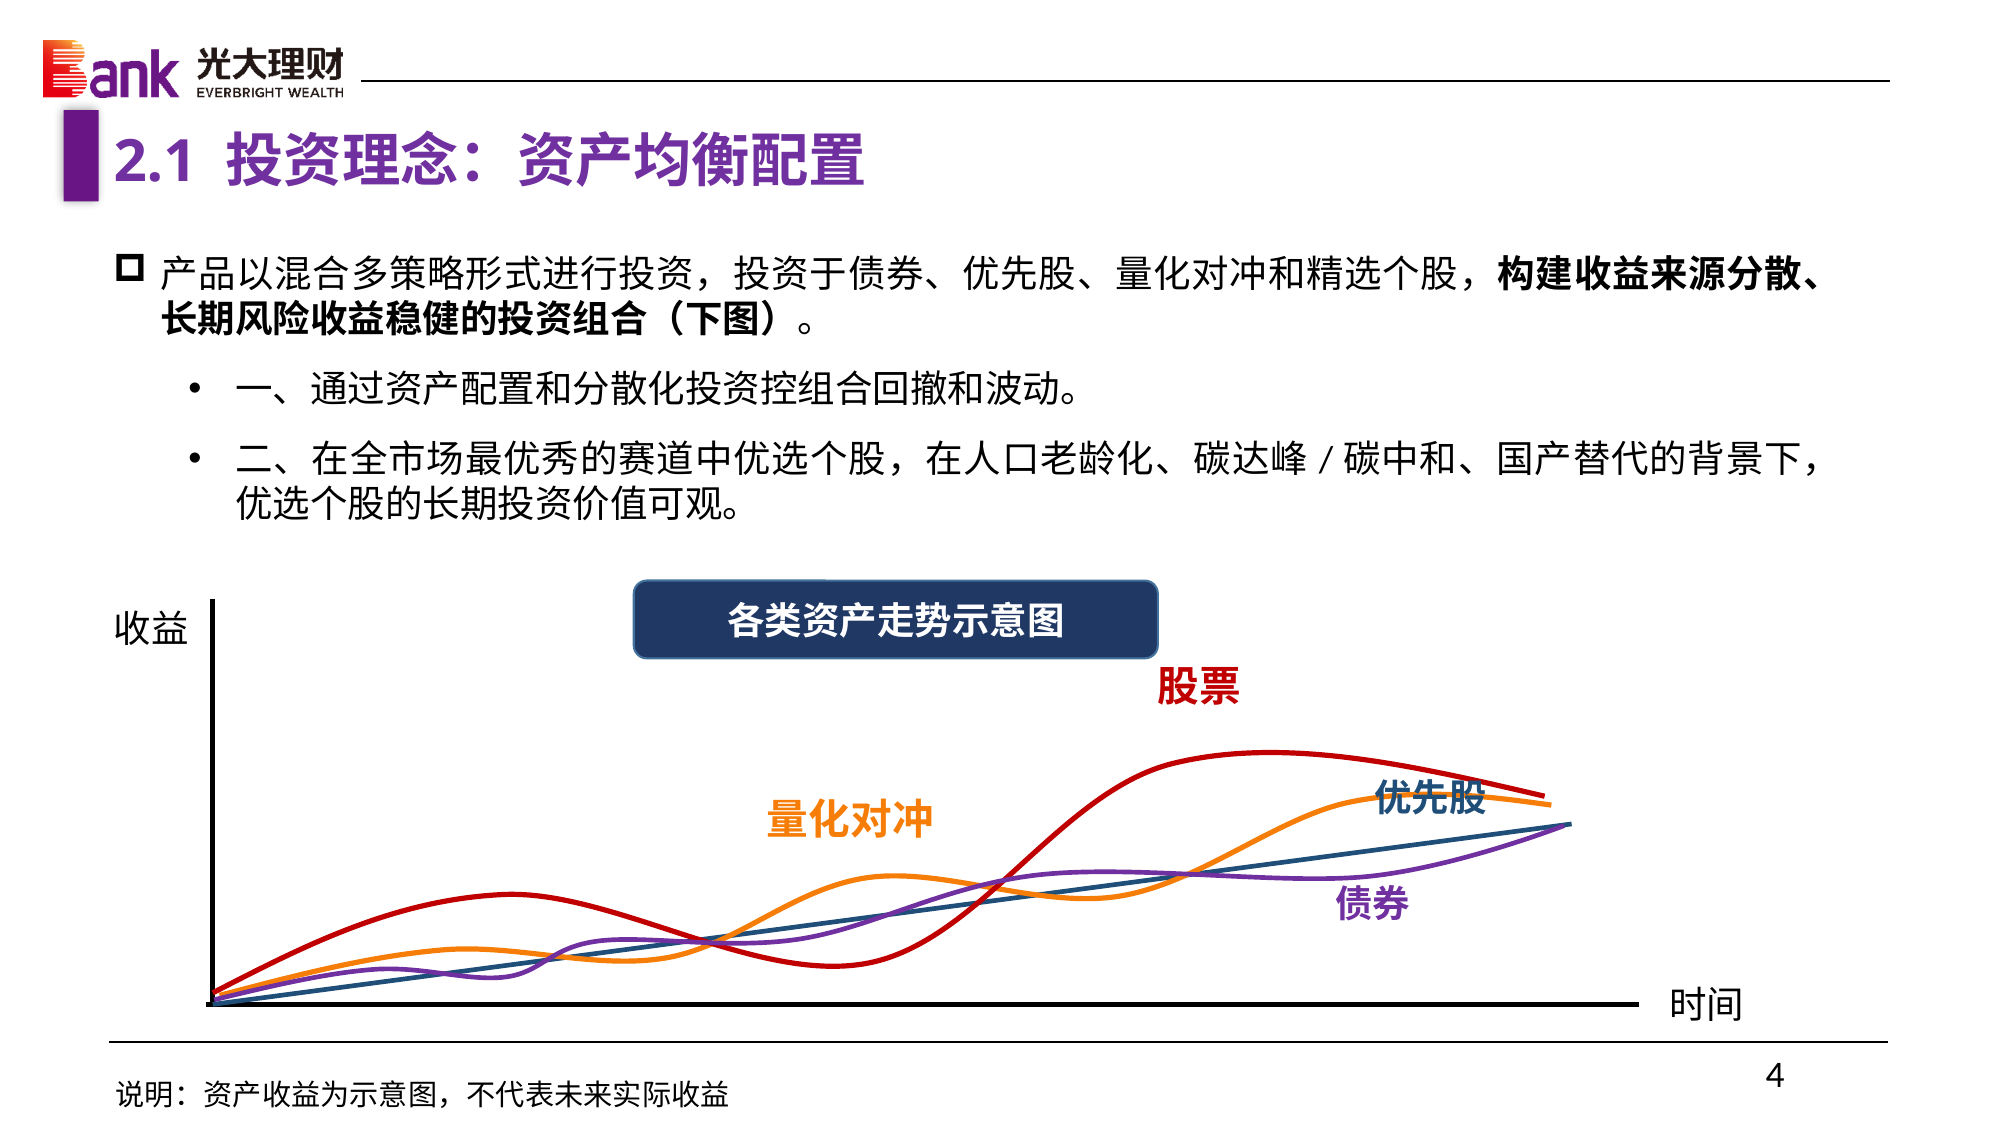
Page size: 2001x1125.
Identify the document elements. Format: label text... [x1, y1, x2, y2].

picture [19, 11, 361, 120]
text_box 说明：资产收益为示意图，不代表未来实际收益 [101, 1068, 1073, 1119]
text_box [63, 120, 99, 202]
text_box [98, 580, 1760, 1035]
text_box 产品以混合多策略形式进行投资，投资于债券、优先股、量化对冲和精选个股，构建收益来源分散、长期风险收益稳健的投资组合（下图）。 一、通过资产配置和分散化投资控组合回撤和波动。 二、在全市场最优秀的赛道中优选个股，在人口老龄化、碳达峰/碳中和、国产替代的背景下，优选个股的长期投资价值可观。 [98, 242, 1856, 533]
text_box 2.1 投资理念：资产均衡配置 [98, 117, 1756, 209]
slide_number 3 [1750, 1042, 2000, 1103]
